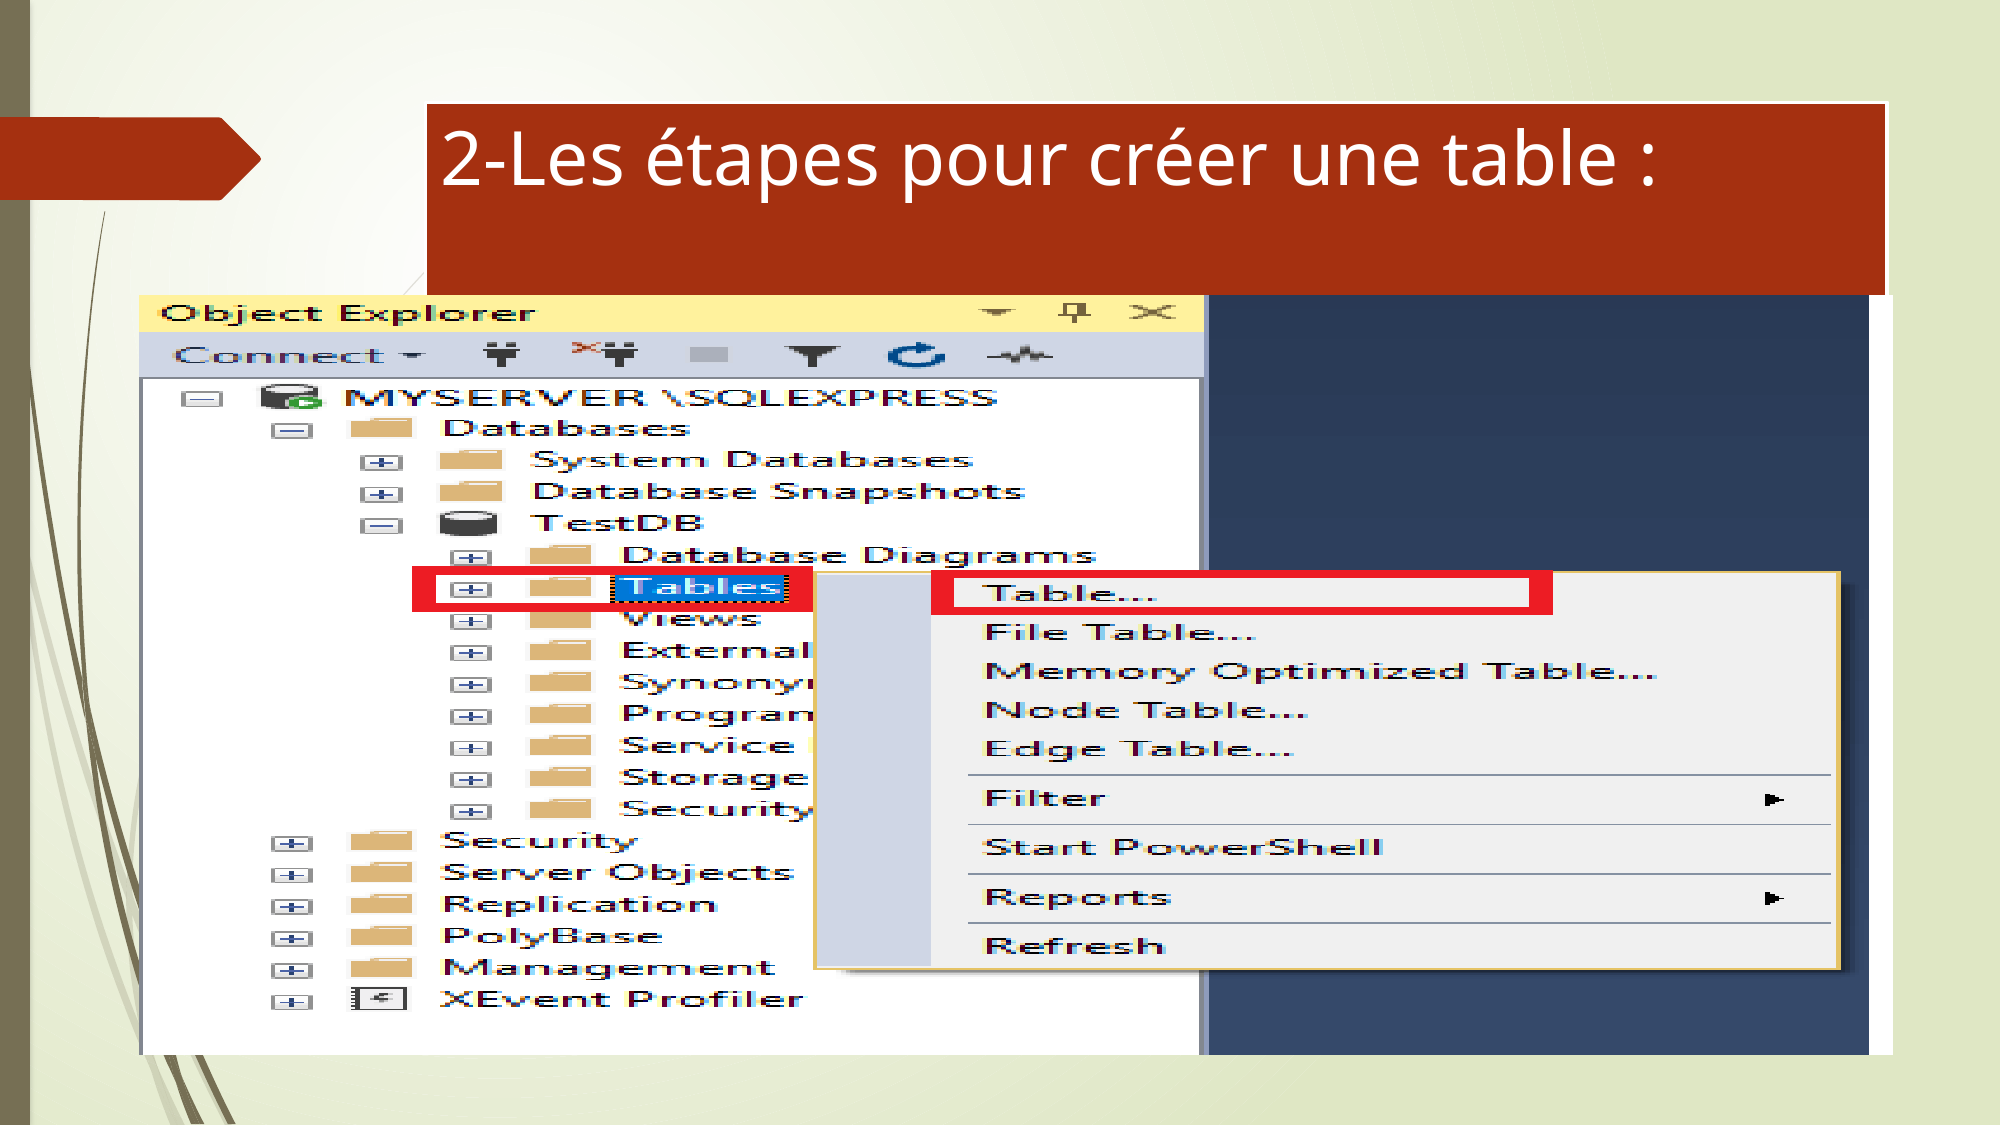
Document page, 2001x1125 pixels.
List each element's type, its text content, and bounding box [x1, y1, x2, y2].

title 2-Les étapes pour créer une table : [424, 101, 1889, 293]
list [139, 295, 1894, 1055]
